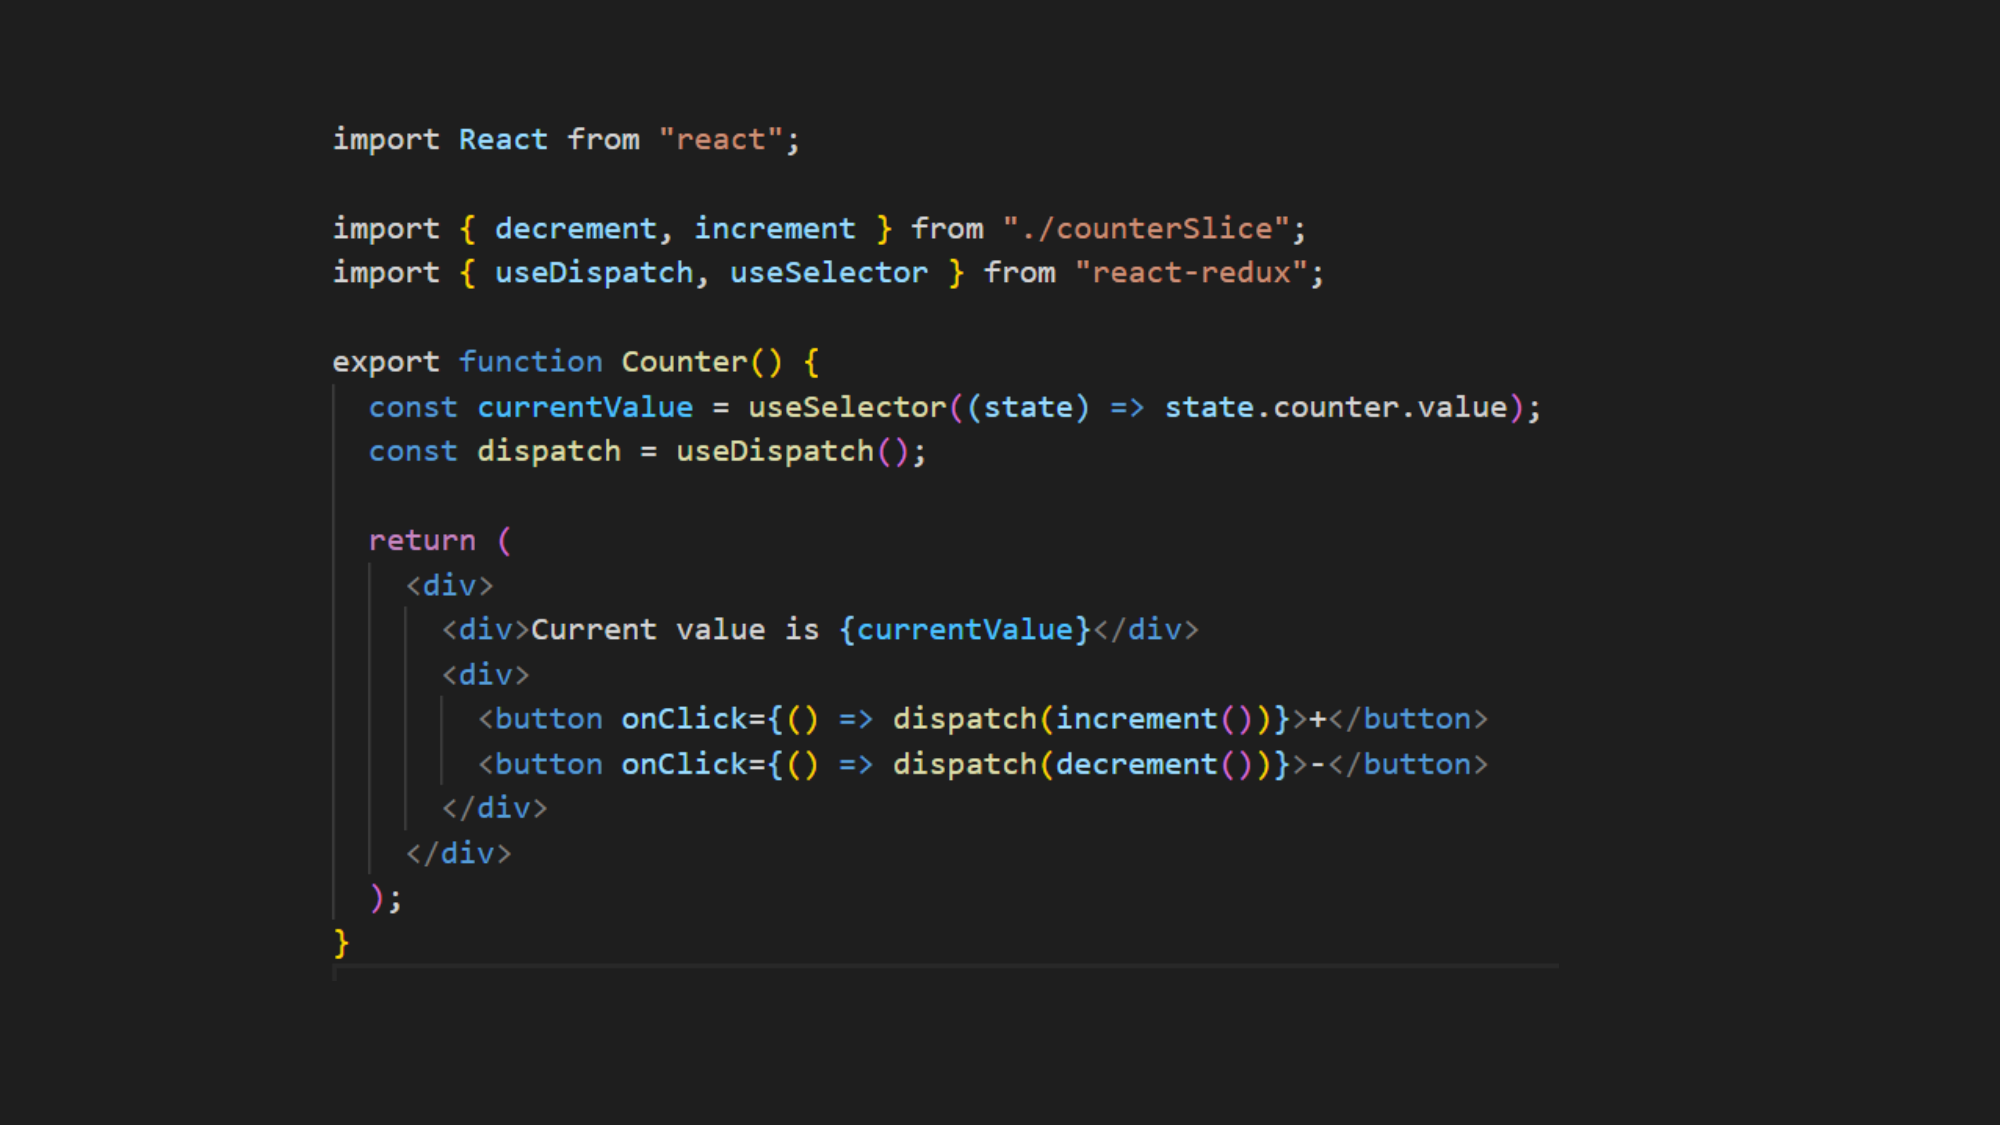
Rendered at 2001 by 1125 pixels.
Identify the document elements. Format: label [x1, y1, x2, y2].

list [323, 115, 1559, 981]
